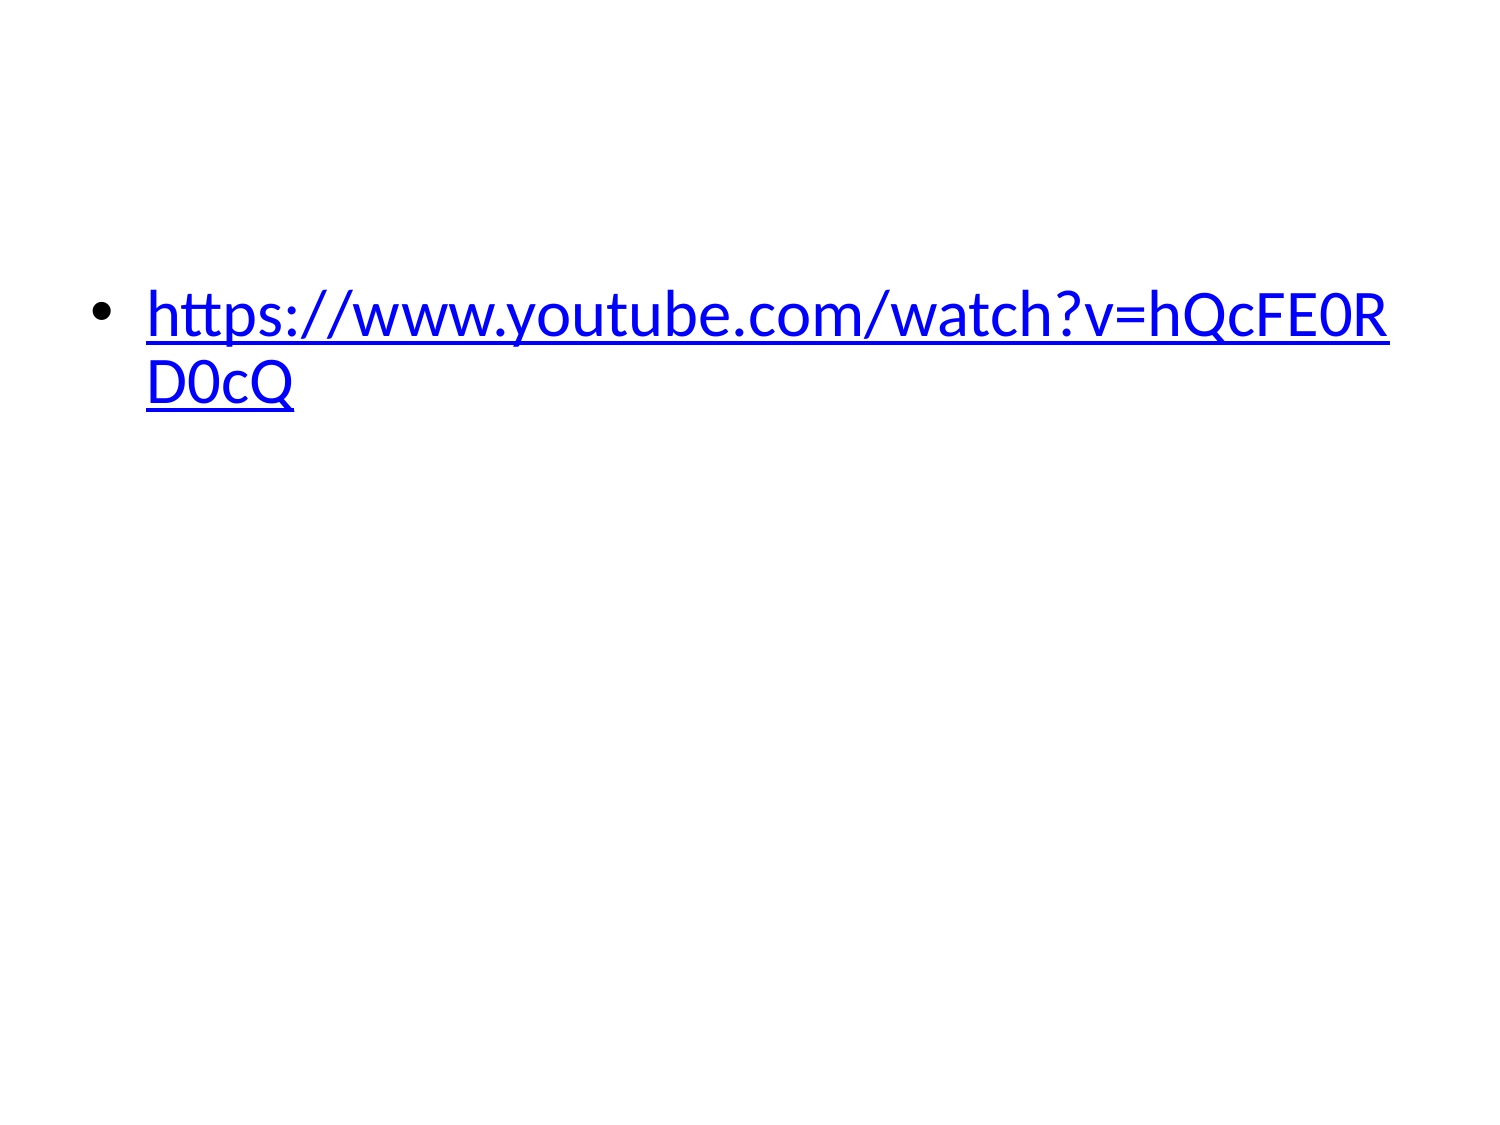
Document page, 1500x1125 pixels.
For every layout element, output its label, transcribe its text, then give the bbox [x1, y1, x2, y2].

list https://www.youtube.com/watch?v=hQcFE0RD0cQ [75, 262, 1425, 1005]
